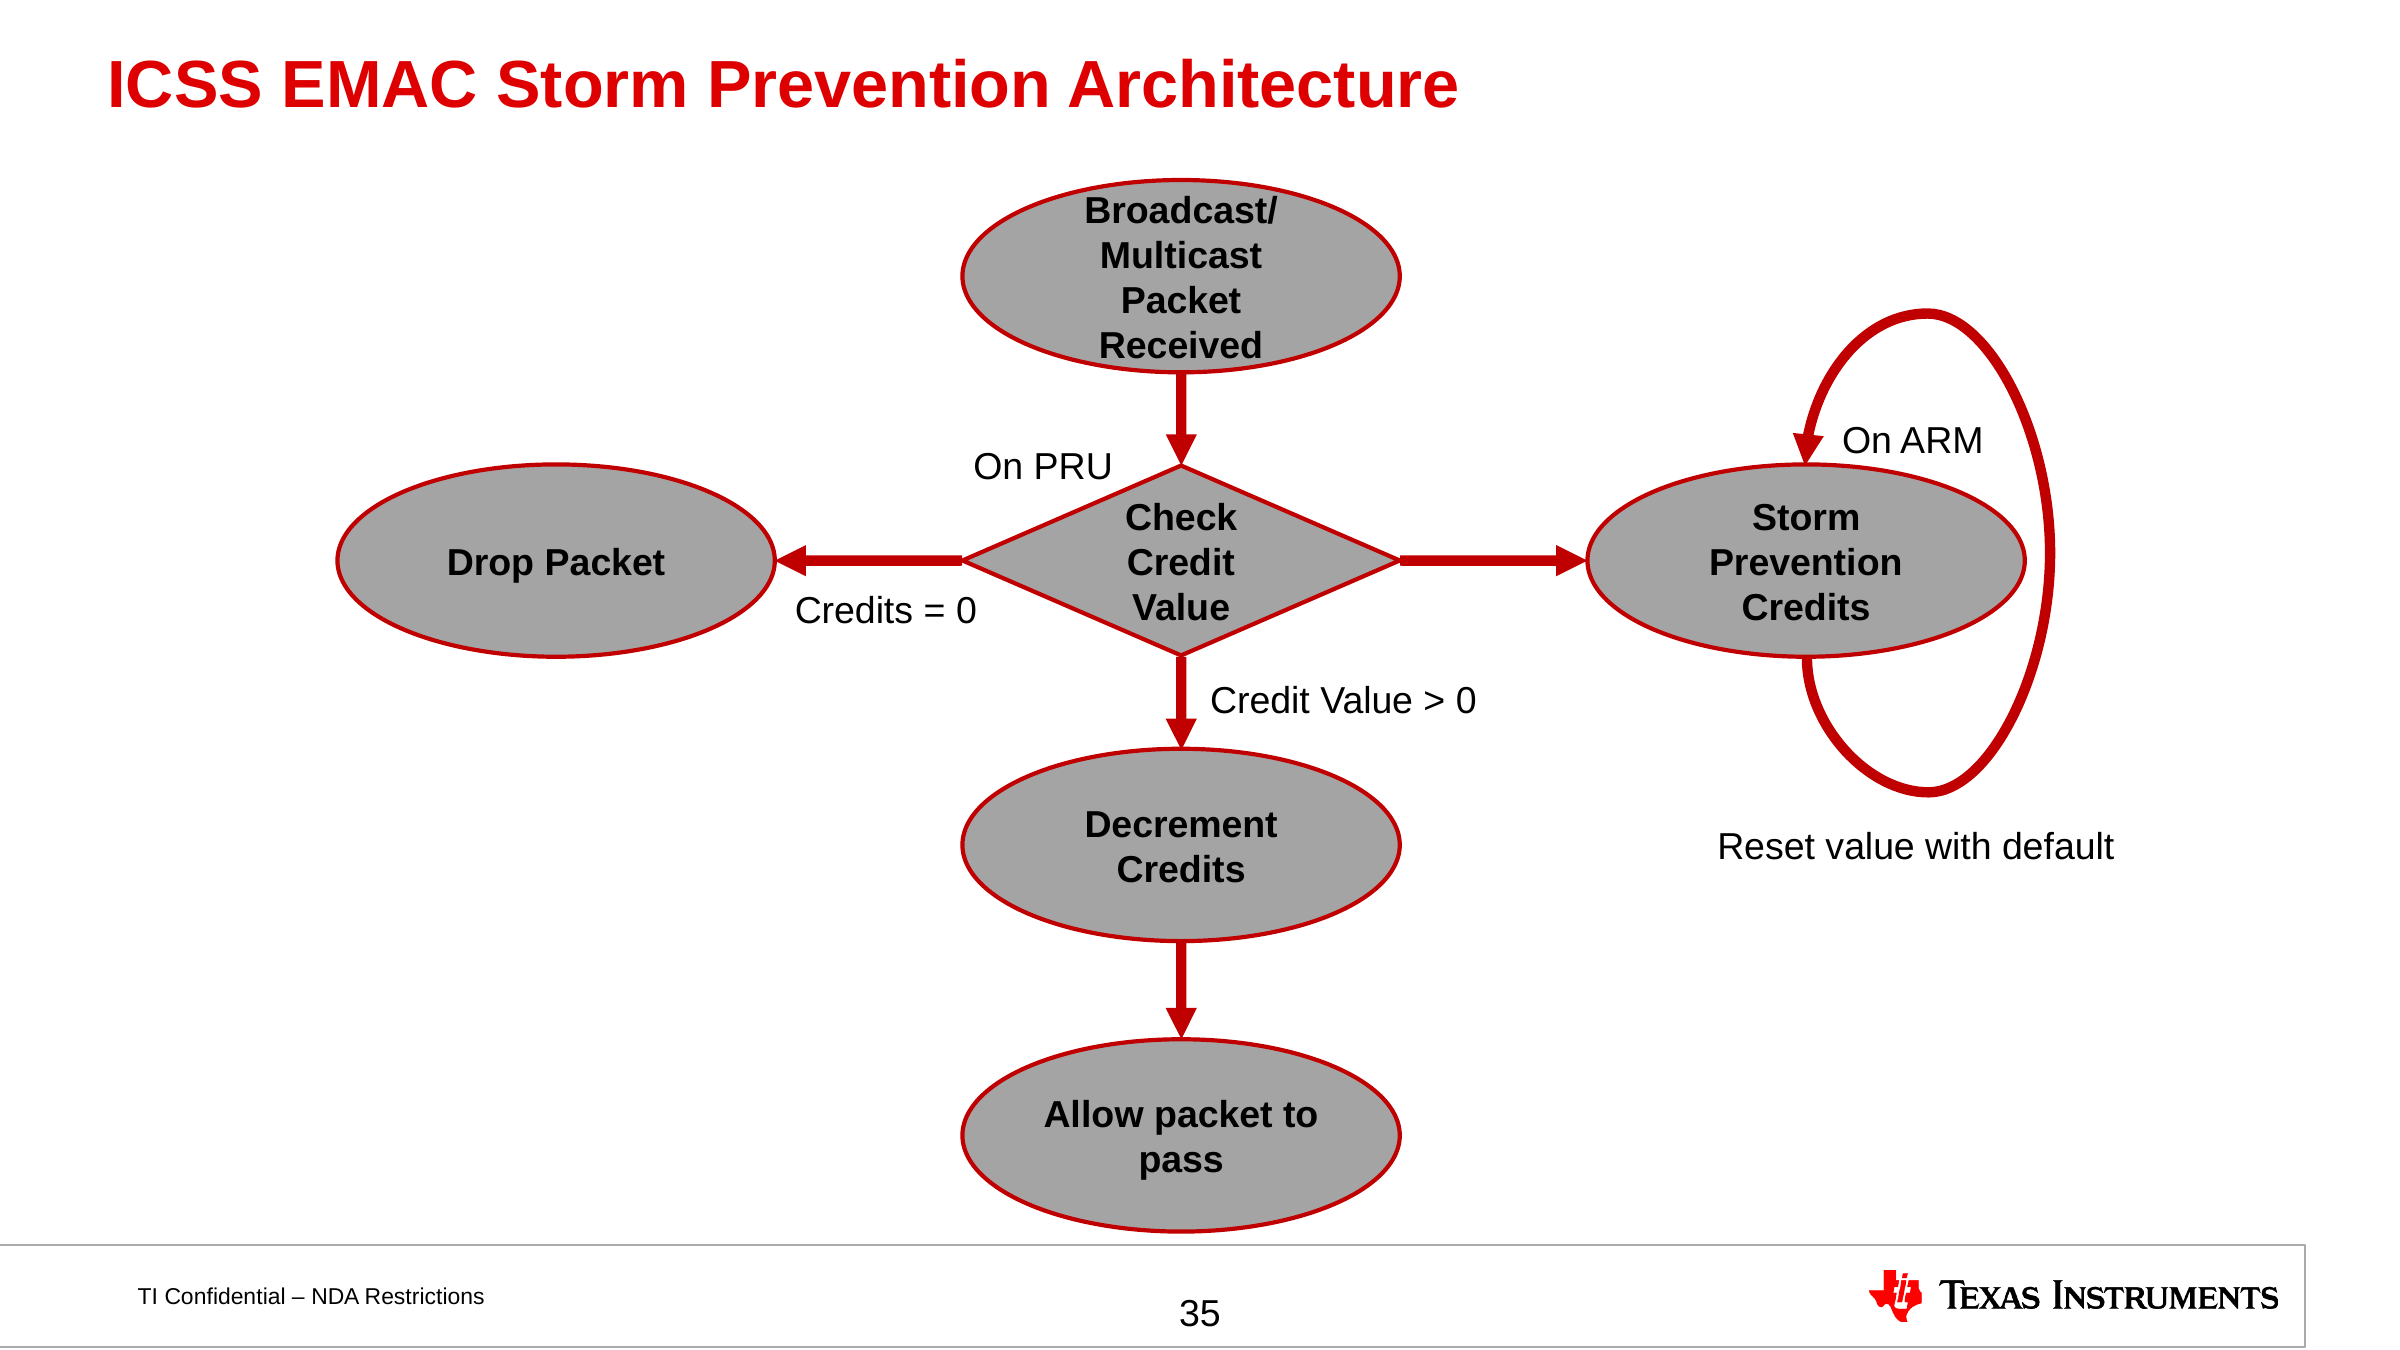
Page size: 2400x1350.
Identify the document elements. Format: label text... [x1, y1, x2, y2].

text_box Check Credit Value [961, 463, 1401, 658]
text_box Reset value with default [1702, 814, 2130, 875]
text_box [1806, 469, 2051, 794]
text_box [1175, 372, 1188, 466]
text_box <number> [920, 1279, 1480, 1320]
text_box [1175, 941, 1188, 1040]
text_box Credit Value > 0 [1195, 669, 1492, 729]
text_box On PRU [958, 435, 1134, 495]
text_box Drop Packet [335, 462, 777, 659]
text_box ICSS EMAC Storm Prevention Architecture [87, 19, 2188, 155]
text_box On ARM [1827, 408, 2065, 469]
picture [1869, 1270, 2278, 1322]
text_box Decrement Credits [960, 746, 1402, 944]
text_box Credits = 0 [780, 578, 992, 639]
text_box [1400, 554, 1588, 567]
text_box Storm Prevention Credits [1585, 462, 2027, 659]
text_box [1799, 312, 2022, 466]
text_box [774, 554, 963, 567]
text_box Allow packet to pass [960, 1037, 1402, 1234]
text_box Broadcast/ Multicast Packet Received [960, 177, 1402, 375]
text_box [1175, 656, 1188, 750]
